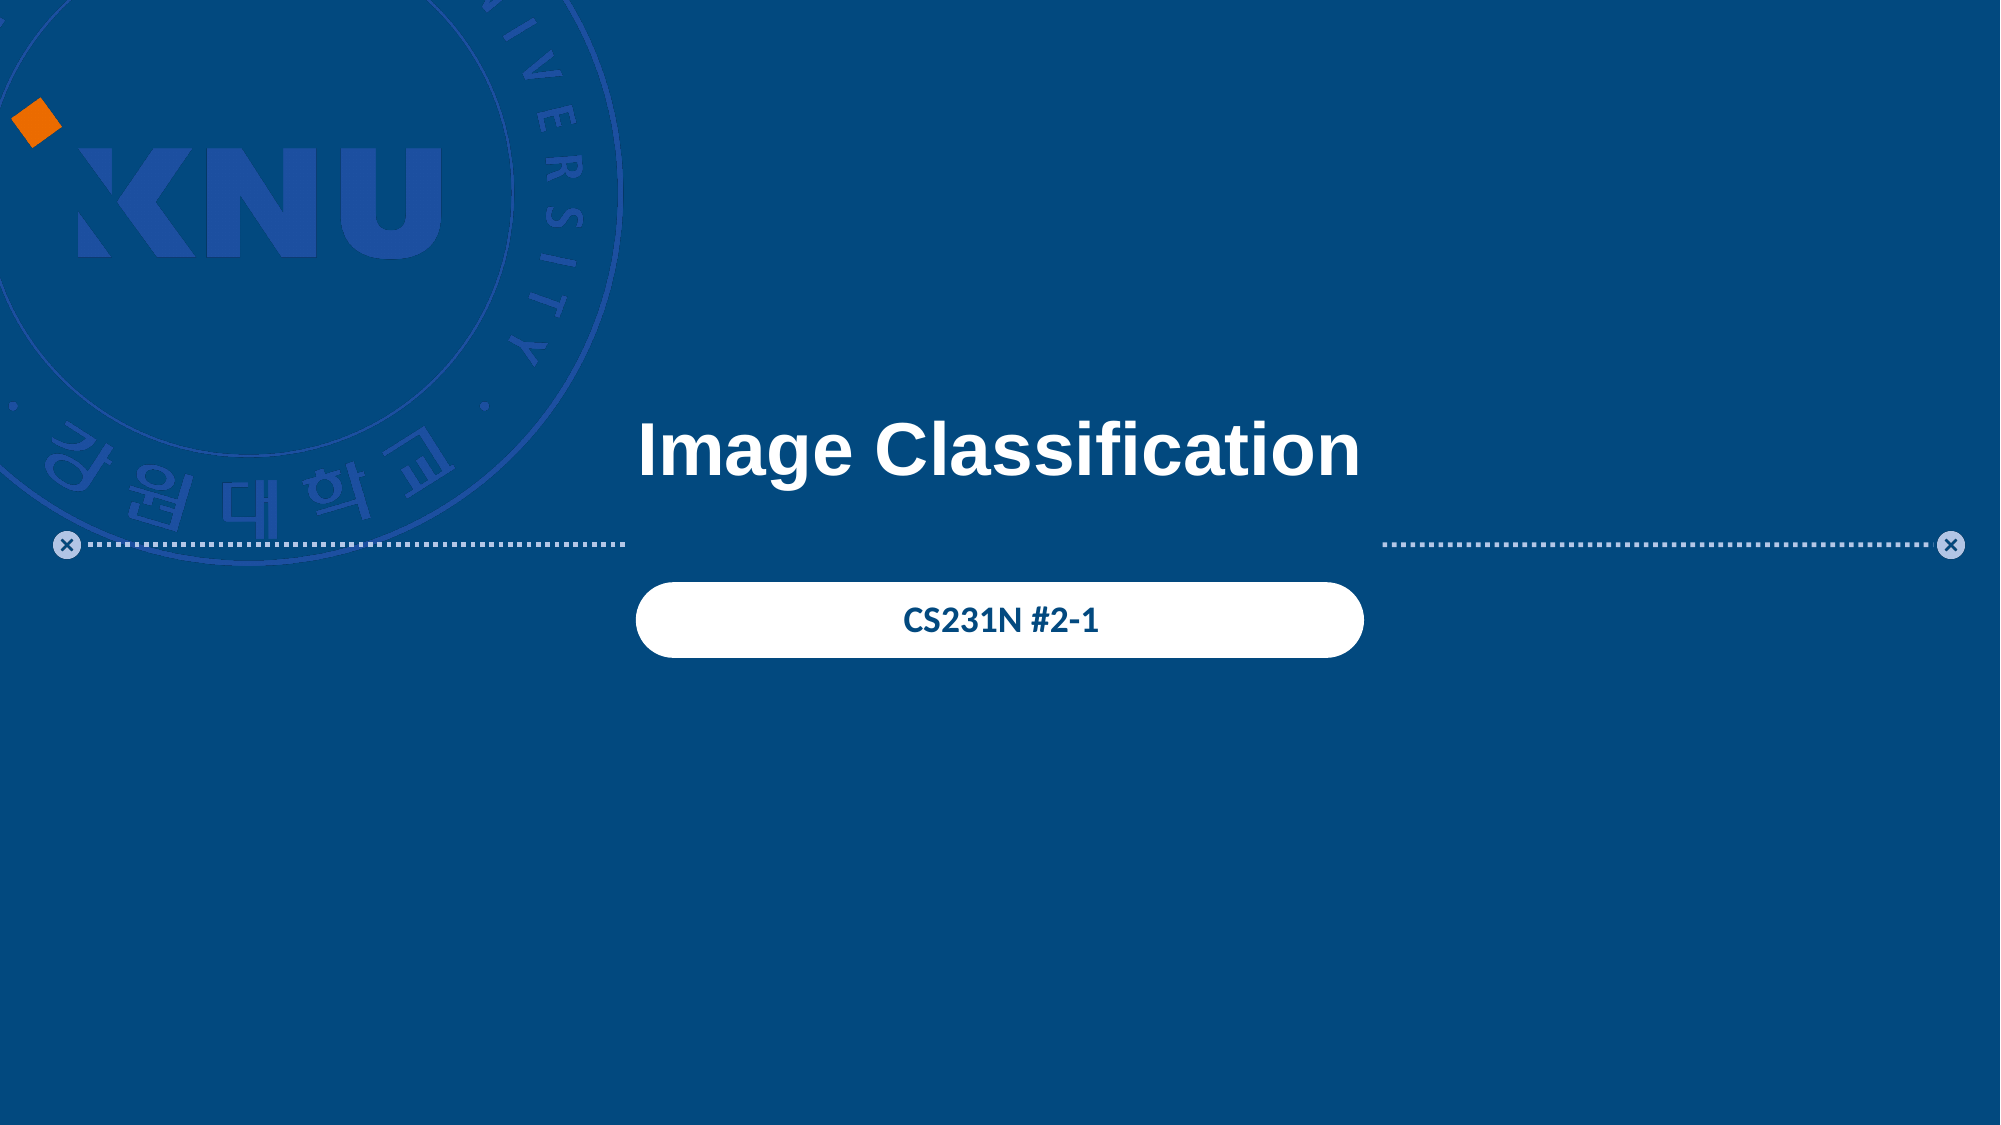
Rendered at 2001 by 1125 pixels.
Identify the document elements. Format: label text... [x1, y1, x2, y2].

picture [1933, 527, 1969, 563]
list CS231N #2-1 [673, 582, 1330, 658]
title Image Classification [560, 392, 1440, 511]
picture [0, 0, 625, 570]
